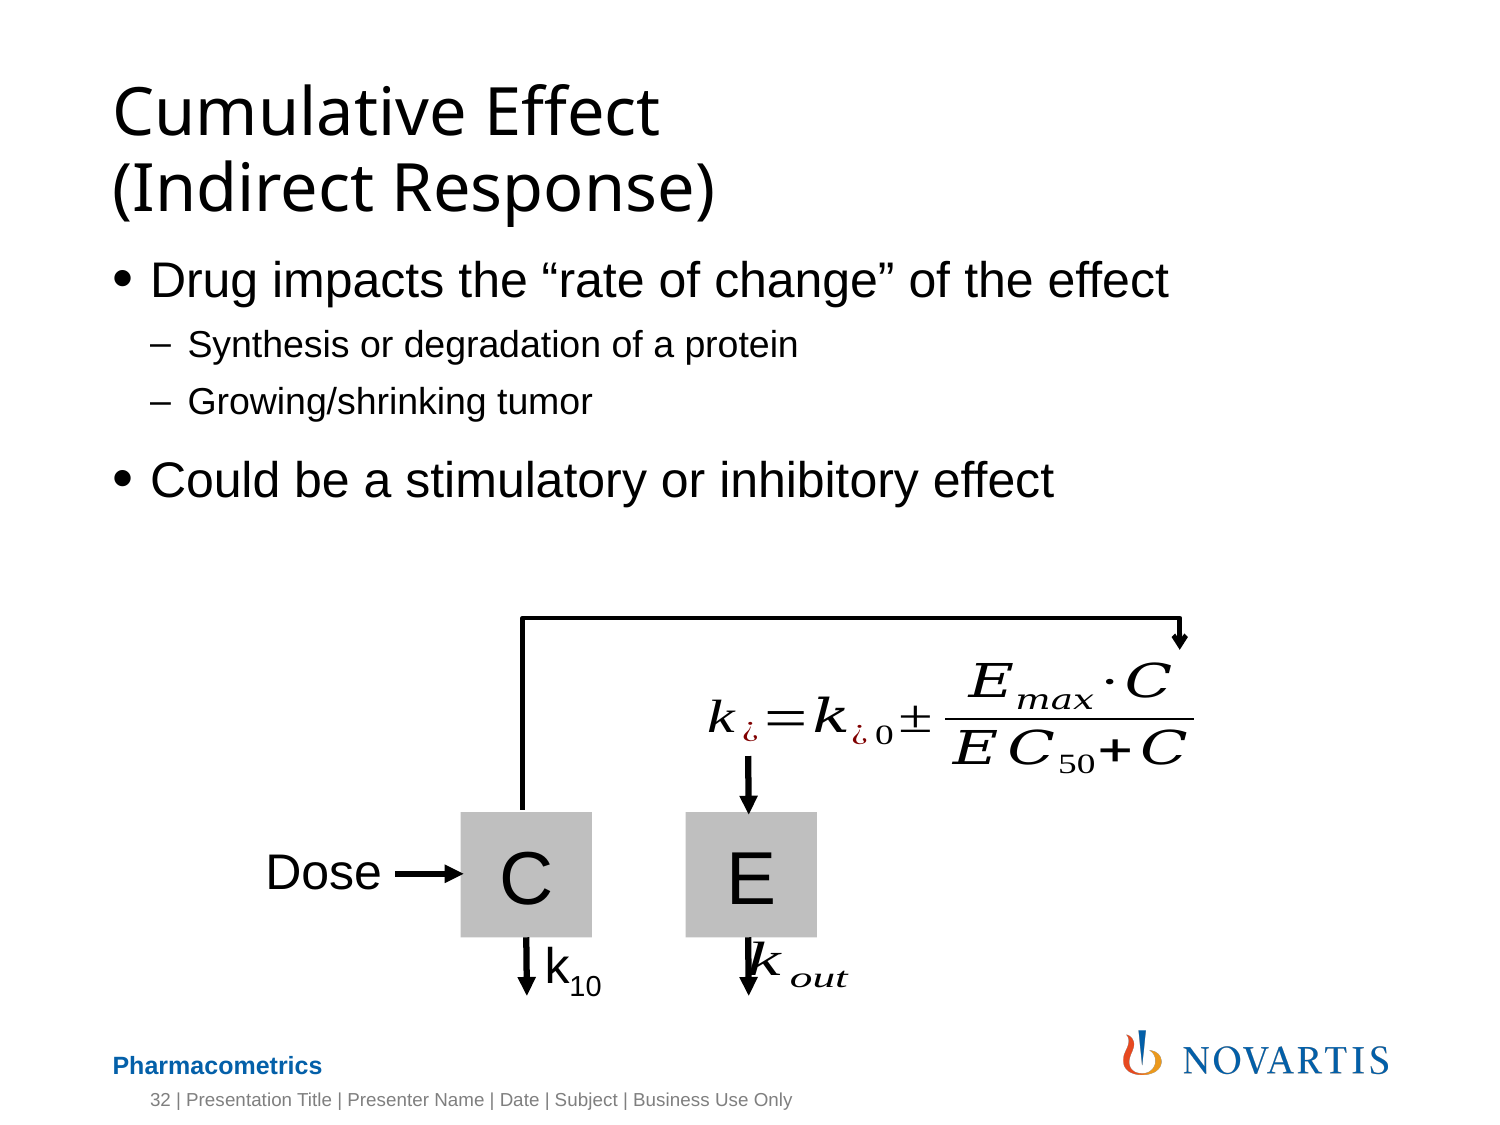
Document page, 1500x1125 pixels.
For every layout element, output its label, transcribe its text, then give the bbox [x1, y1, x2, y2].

text_box Dose [250, 832, 397, 908]
text_box k10 [529, 926, 617, 1010]
title Cumulative Effect (Indirect Response) [112, 75, 1388, 233]
text_box [521, 617, 1188, 809]
picture [1120, 1027, 1391, 1078]
text_box C [460, 811, 593, 938]
footer 32 | Presentation Title | Presenter Name | Date | Subject | Business Use Only [150, 1087, 1088, 1125]
list Drug impacts the “rate of change” of the effect Synthesis or degradation of a protein Growing/shrinking tumor Could be a stimulatory or inhibitory effect [112, 247, 1388, 990]
text_box E [685, 811, 818, 938]
